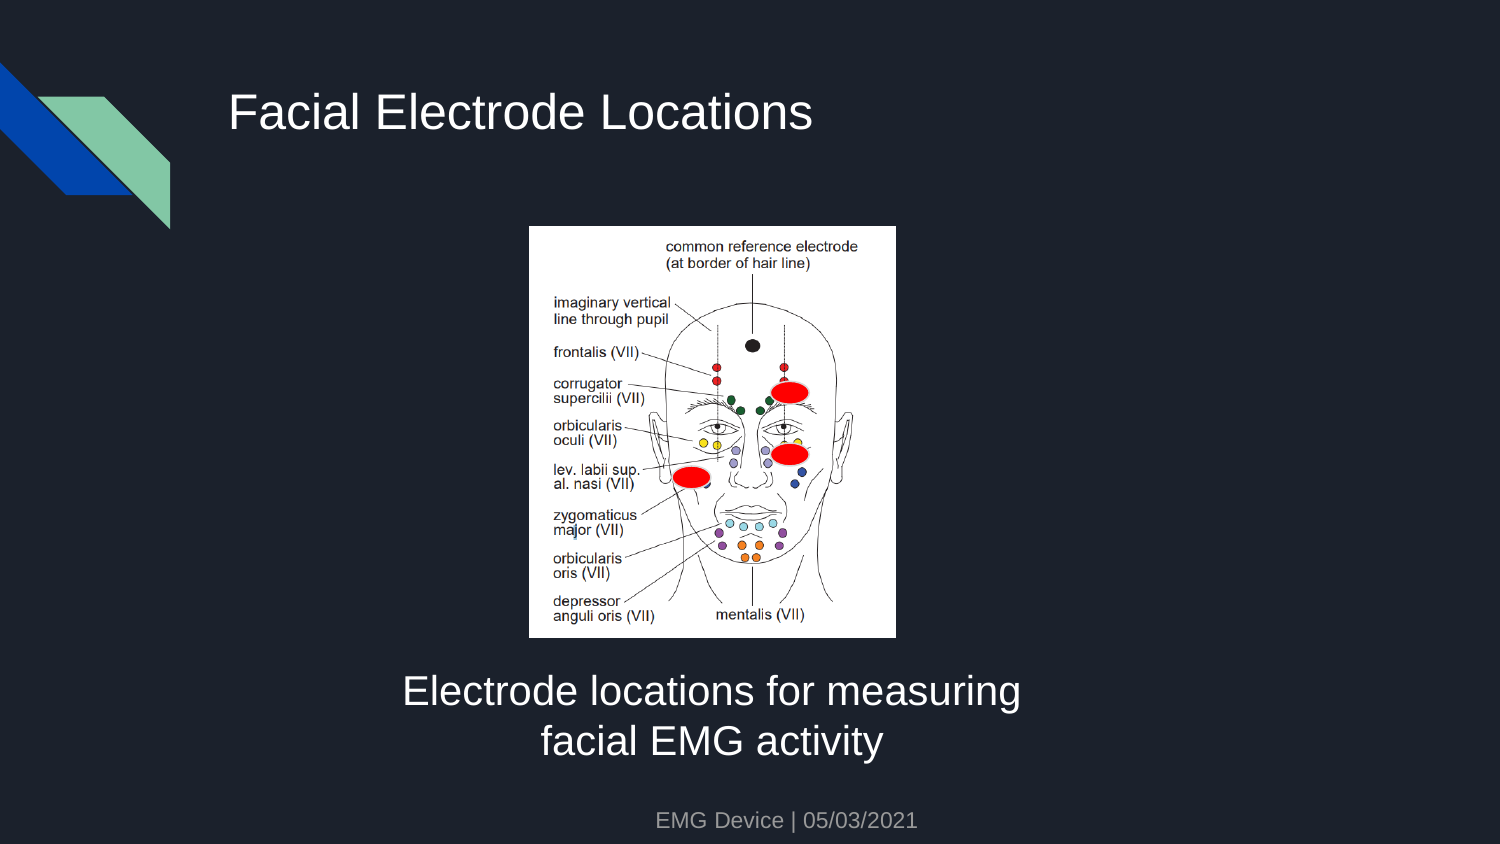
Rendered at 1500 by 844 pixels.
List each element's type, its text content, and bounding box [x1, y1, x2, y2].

text_box Electrode locations for measuring facial EMG activity [359, 649, 1065, 774]
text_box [529, 226, 896, 638]
text_box EMG Device | 05/03/2021 [640, 790, 940, 844]
title Facial Electrode Locations [212, 64, 1368, 215]
